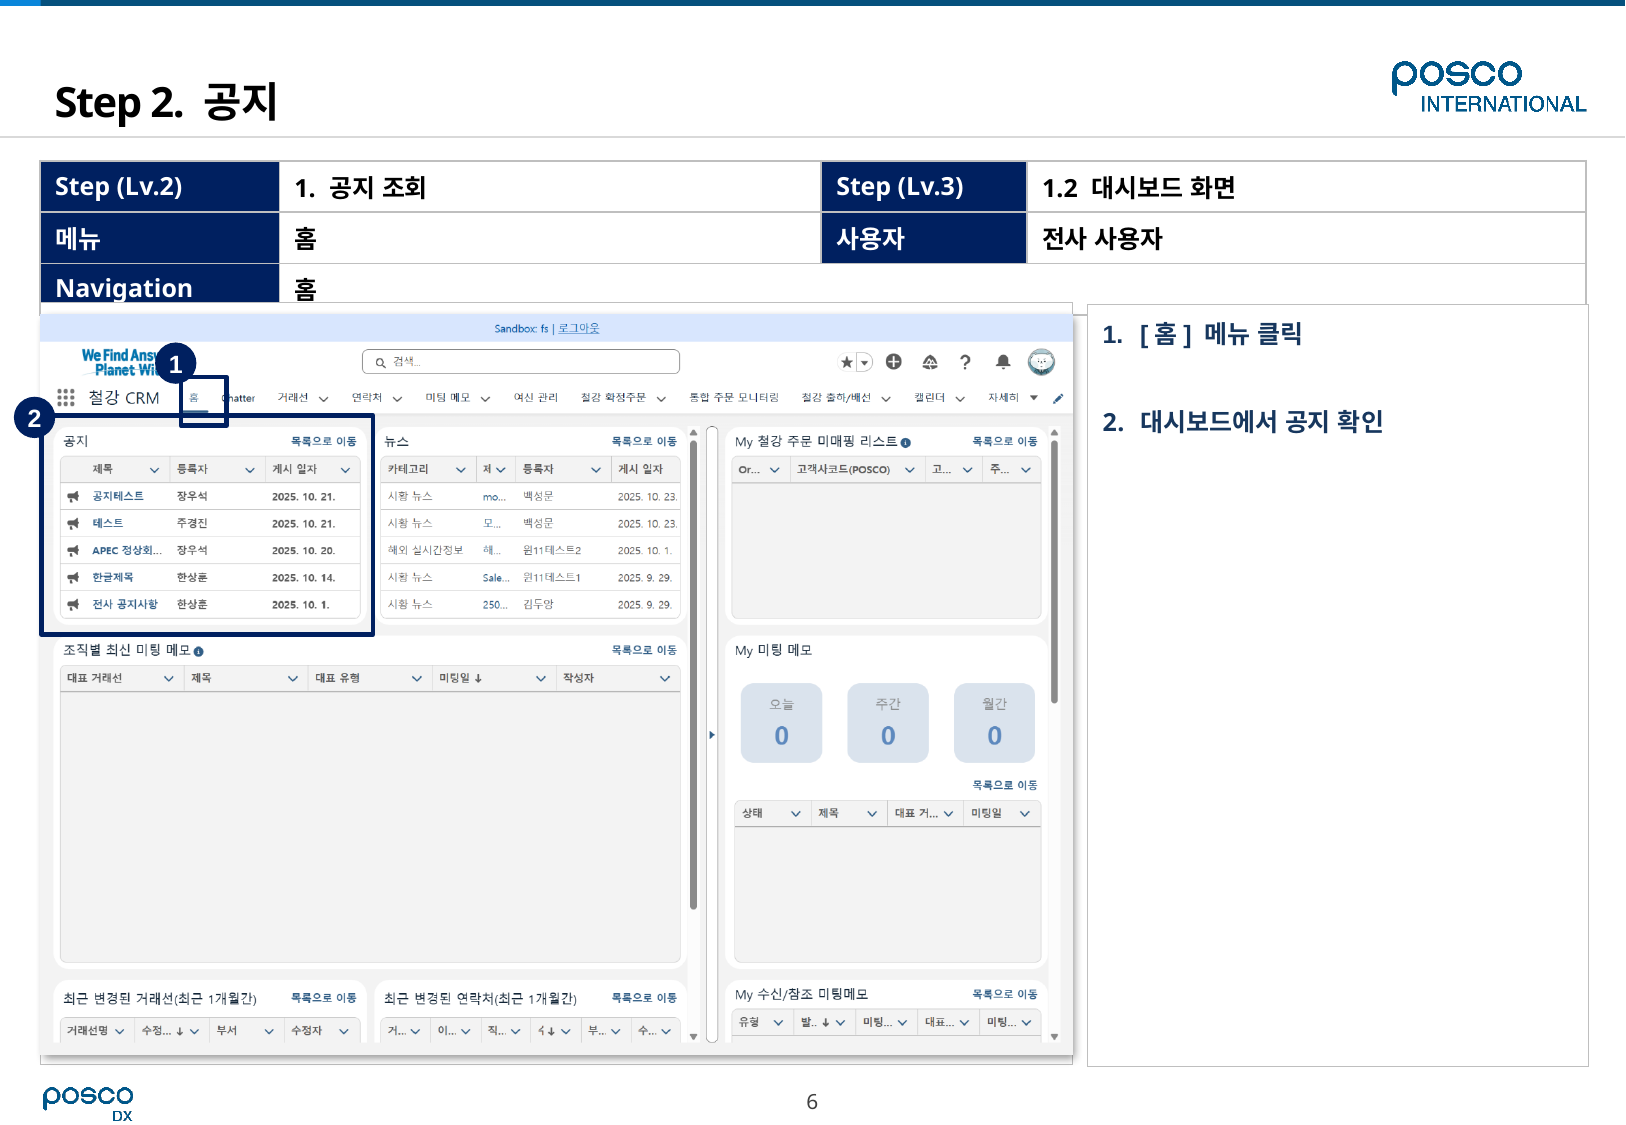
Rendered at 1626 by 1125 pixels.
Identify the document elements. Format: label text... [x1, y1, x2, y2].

picture [1391, 59, 1587, 113]
picture [0, 0, 41, 6]
table_cell 메뉴 [41, 213, 279, 263]
text_box [40, 302, 1073, 314]
table_cell Navigation [41, 264, 279, 302]
text_box Step 2. 공지 [39, 68, 685, 115]
table_cell 홈 [280, 213, 820, 263]
picture [43, 1087, 133, 1121]
table_cell 홈 [280, 264, 1585, 314]
text_box [40, 1060, 49, 1065]
text_box [홈] 메뉴 클릭 대시보드에서 공지 확인 [1087, 304, 1589, 1067]
table_header 1. 공지 조회 [280, 162, 820, 211]
table_header Step (Lv.3) [822, 162, 1026, 211]
table_cell 전사 사용자 [1028, 213, 1585, 263]
table_cell 사용자 [822, 213, 1026, 263]
picture [40, 314, 1073, 1055]
table_header Step (Lv.2) [41, 162, 279, 211]
text_box 2 [13, 396, 40, 439]
table_header 1.2 대시보드 화면 [1028, 162, 1585, 211]
